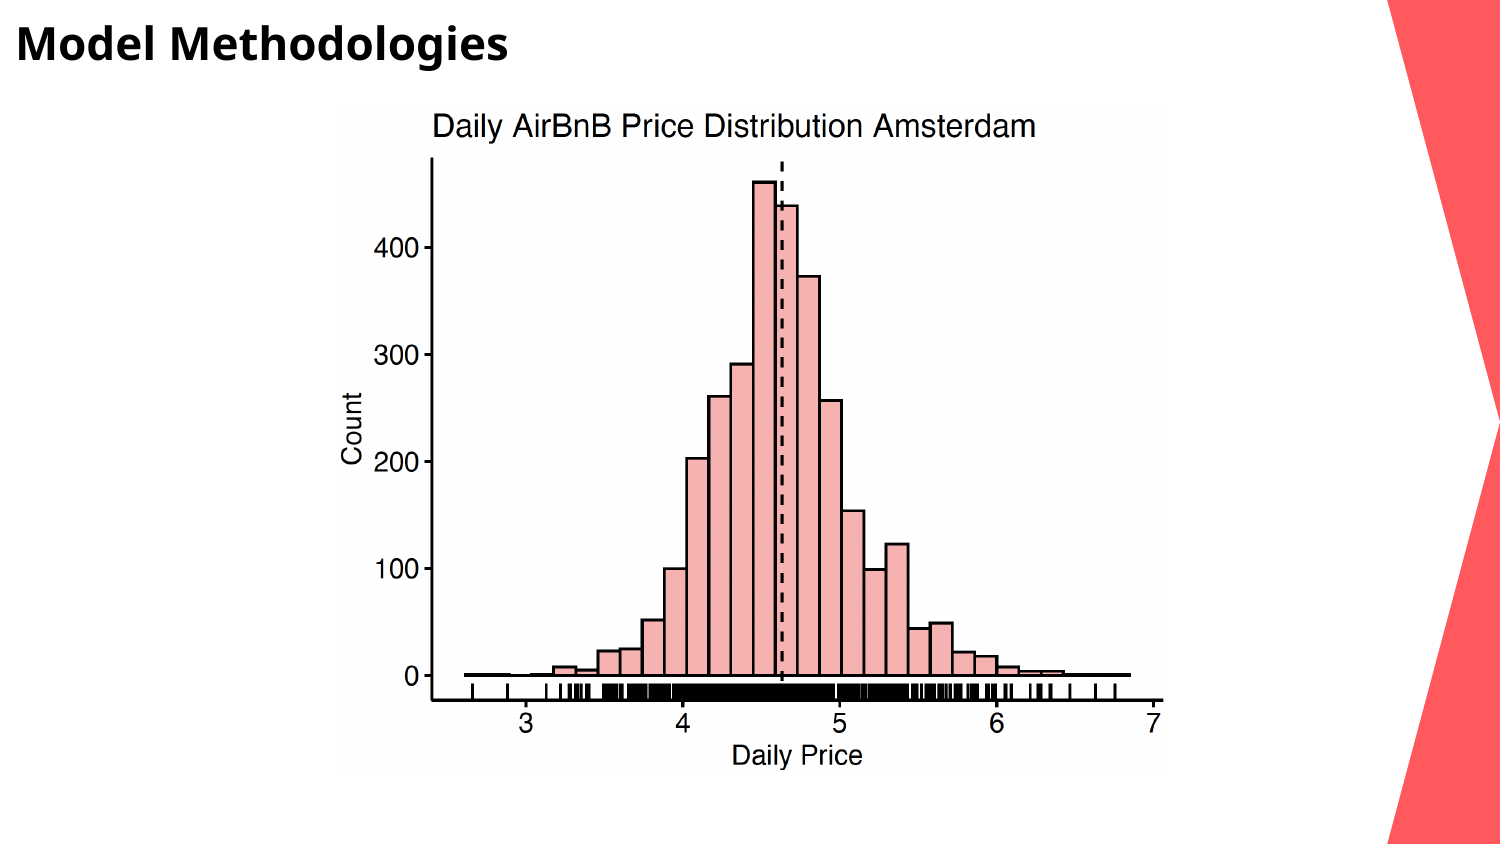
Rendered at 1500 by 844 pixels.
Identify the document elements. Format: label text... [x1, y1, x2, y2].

title Model Methodologies [0, 0, 737, 94]
picture [335, 107, 1165, 771]
